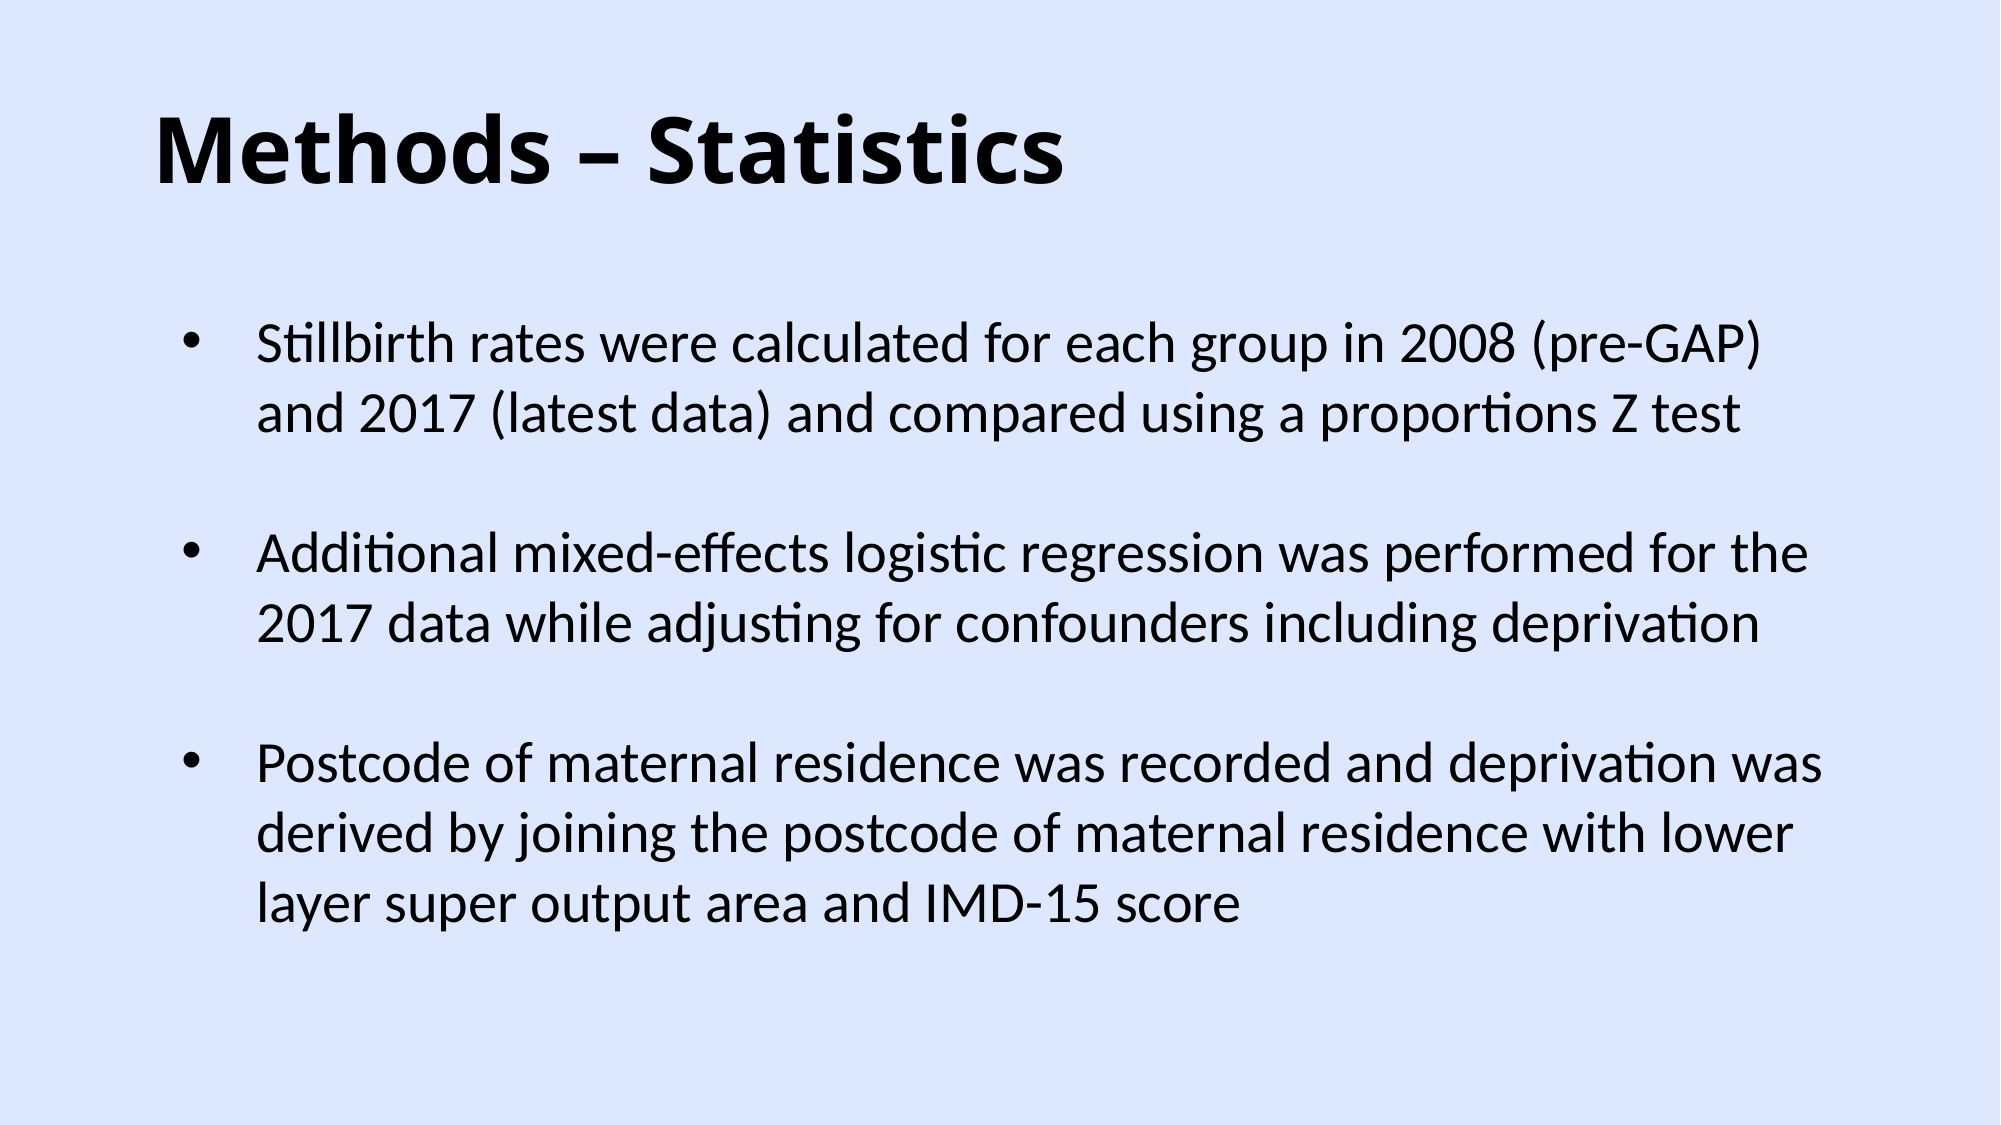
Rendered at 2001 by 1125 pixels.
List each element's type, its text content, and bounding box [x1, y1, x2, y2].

text_box Stillbirth rates were calculated for each group in 2008 (pre-GAP) and 2017 (latest data) and compared using a proportions Z test Additional mixed-effects logistic regression was performed for the 2017 data while adjusting for confounders including deprivation Postcode of maternal residence was recorded and deprivation was derived by joining the postcode of maternal residence with lower layer super output area and IMD-15 score [166, 296, 1892, 942]
title Methods – Statistics [137, 44, 1863, 263]
